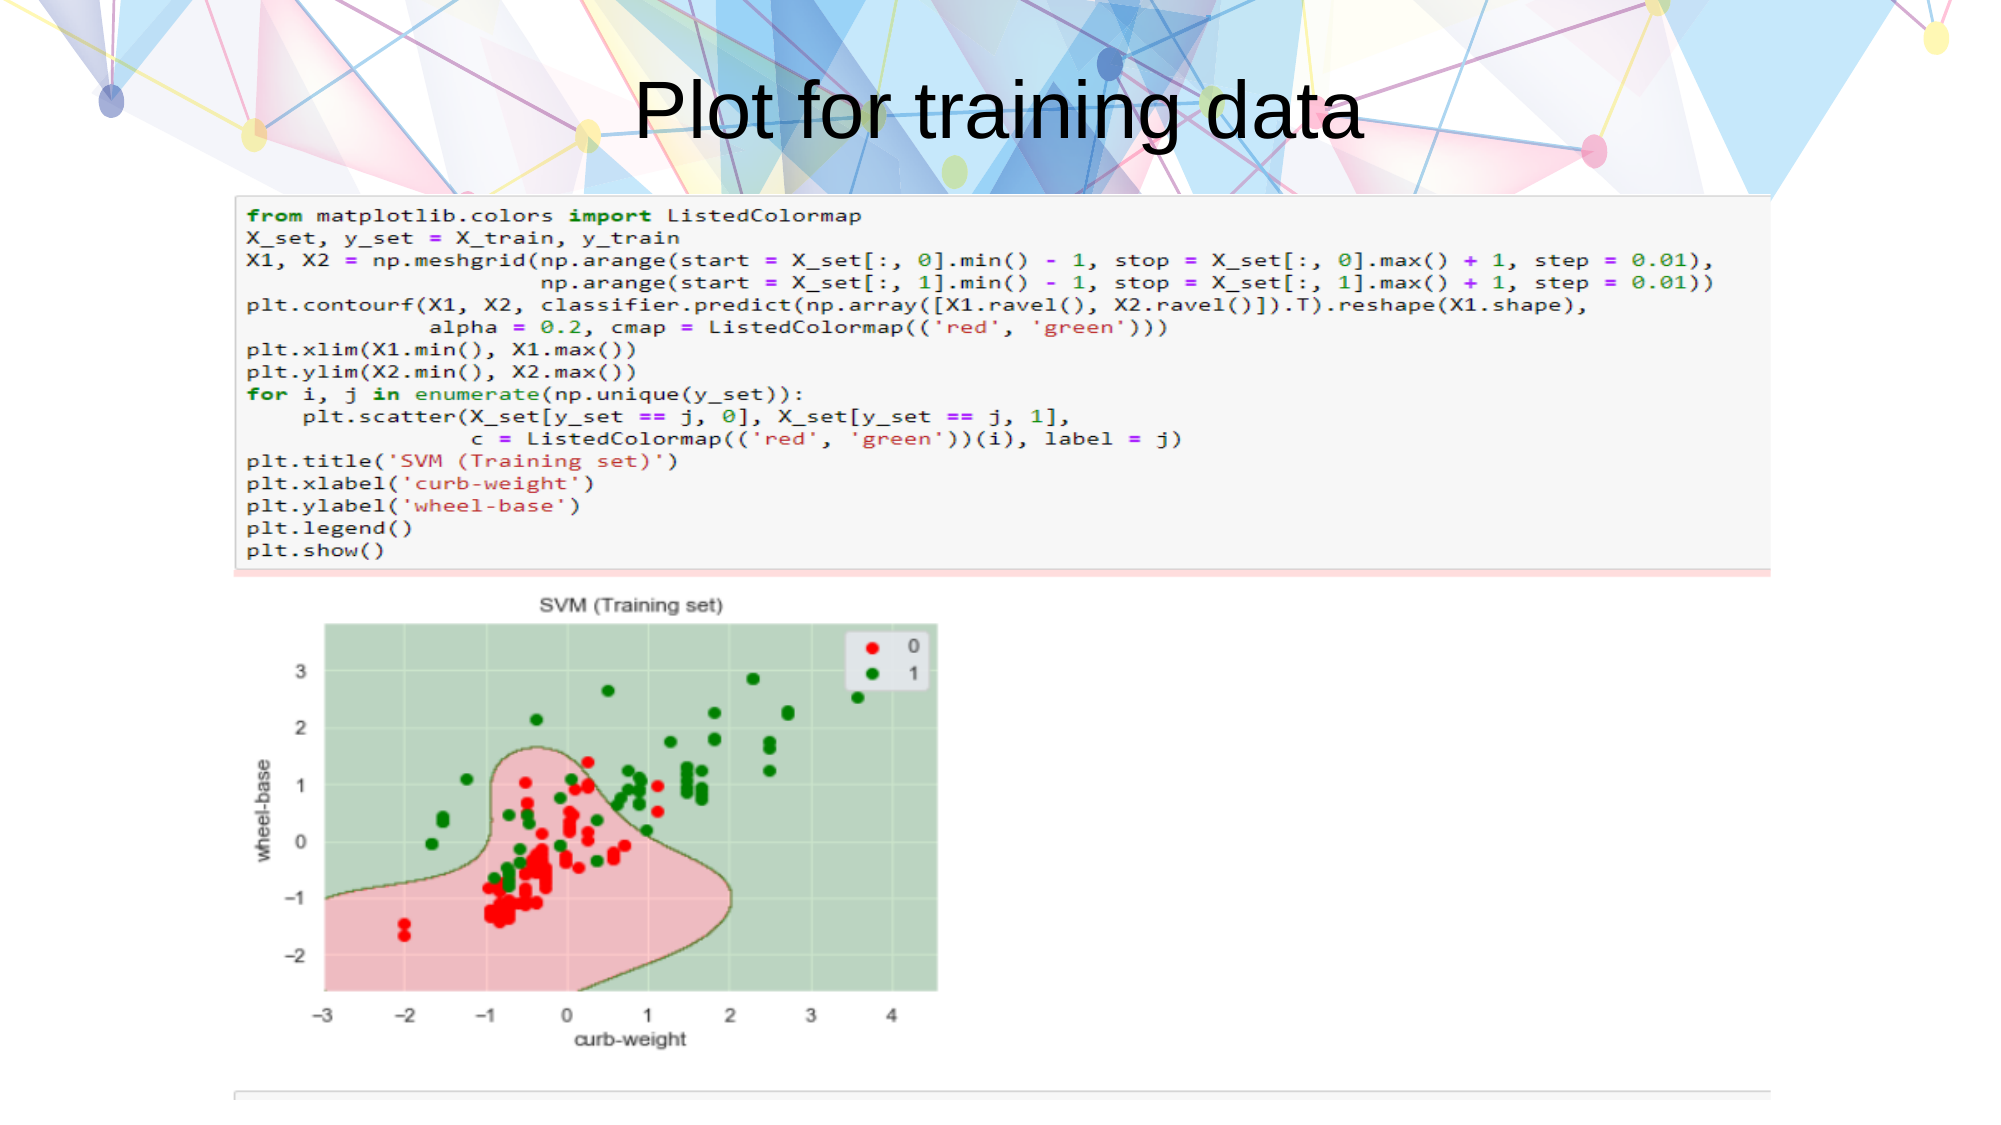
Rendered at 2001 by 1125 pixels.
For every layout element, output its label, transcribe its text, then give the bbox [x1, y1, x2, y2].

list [229, 570, 1771, 1100]
title Plot for training data [137, 59, 1863, 164]
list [229, 194, 1771, 570]
